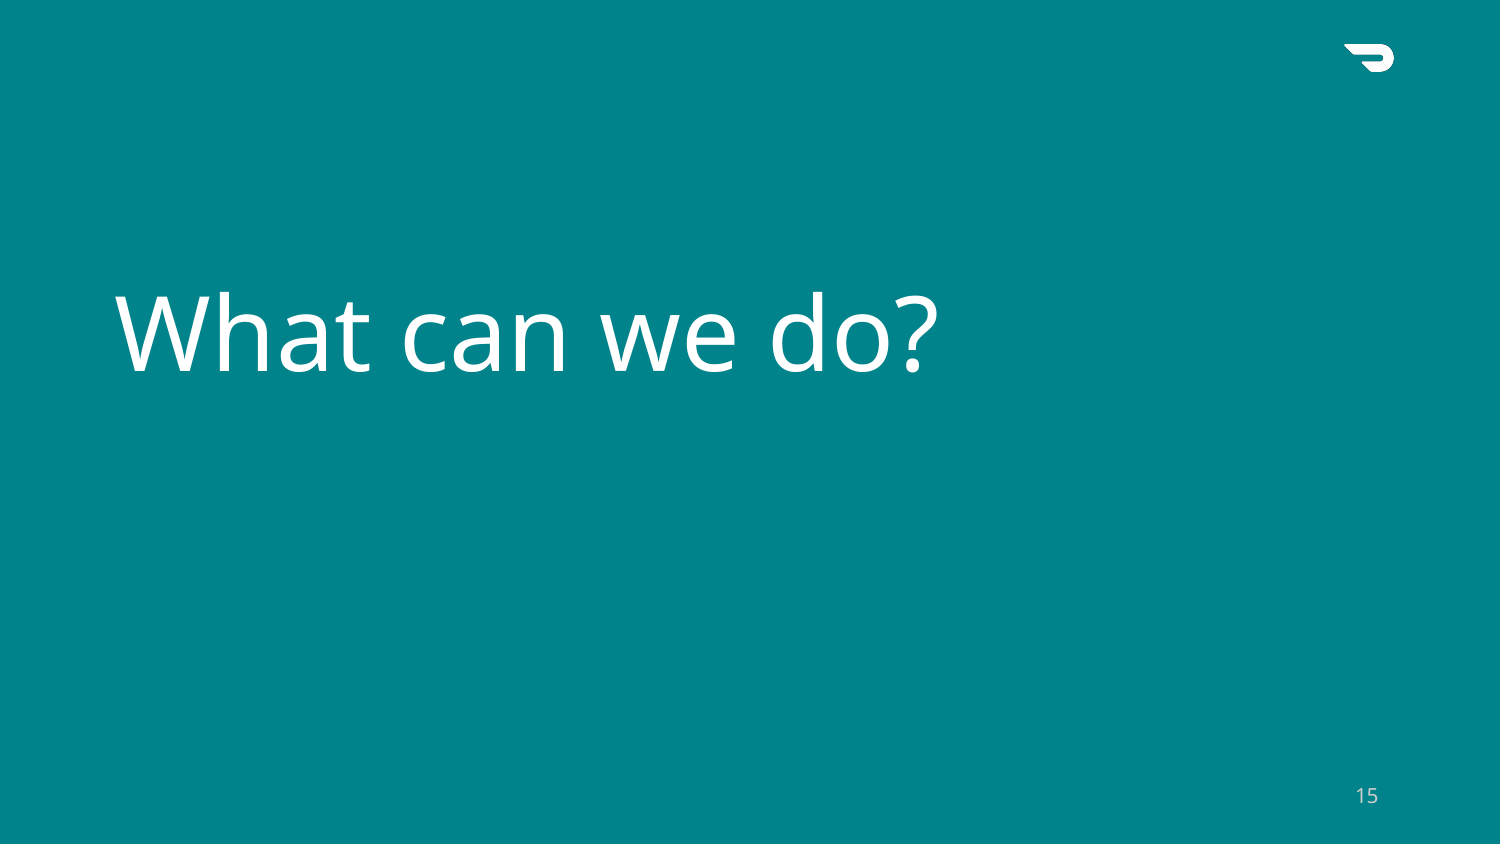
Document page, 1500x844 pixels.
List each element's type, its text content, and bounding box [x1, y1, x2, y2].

text_box What can we do? [100, 252, 1361, 526]
slide_number ‹#› [1303, 764, 1394, 830]
picture [1344, 44, 1394, 72]
